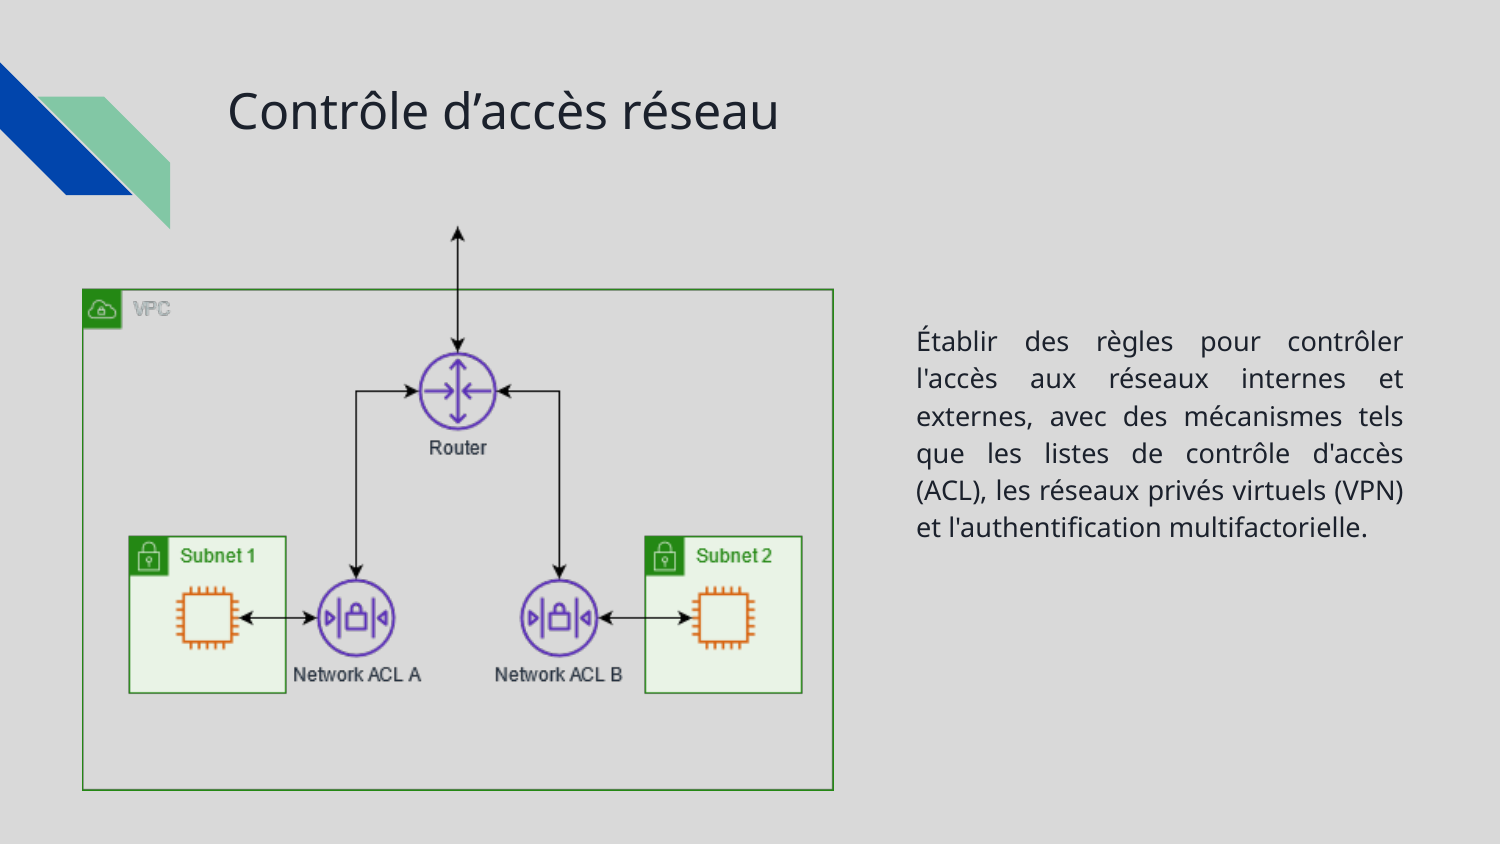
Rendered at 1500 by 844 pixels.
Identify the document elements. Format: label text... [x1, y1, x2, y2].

list Établir des règles pour contrôler l'accès aux réseaux internes et externes, avec des mécanismes tels que les listes de contrôle d'accès (ACL), les réseaux privés virtuels (VPN) et l'authentification multifactorielle. [901, 304, 1419, 783]
picture [82, 214, 835, 792]
title Contrôle d’accès réseau [212, 64, 1368, 215]
